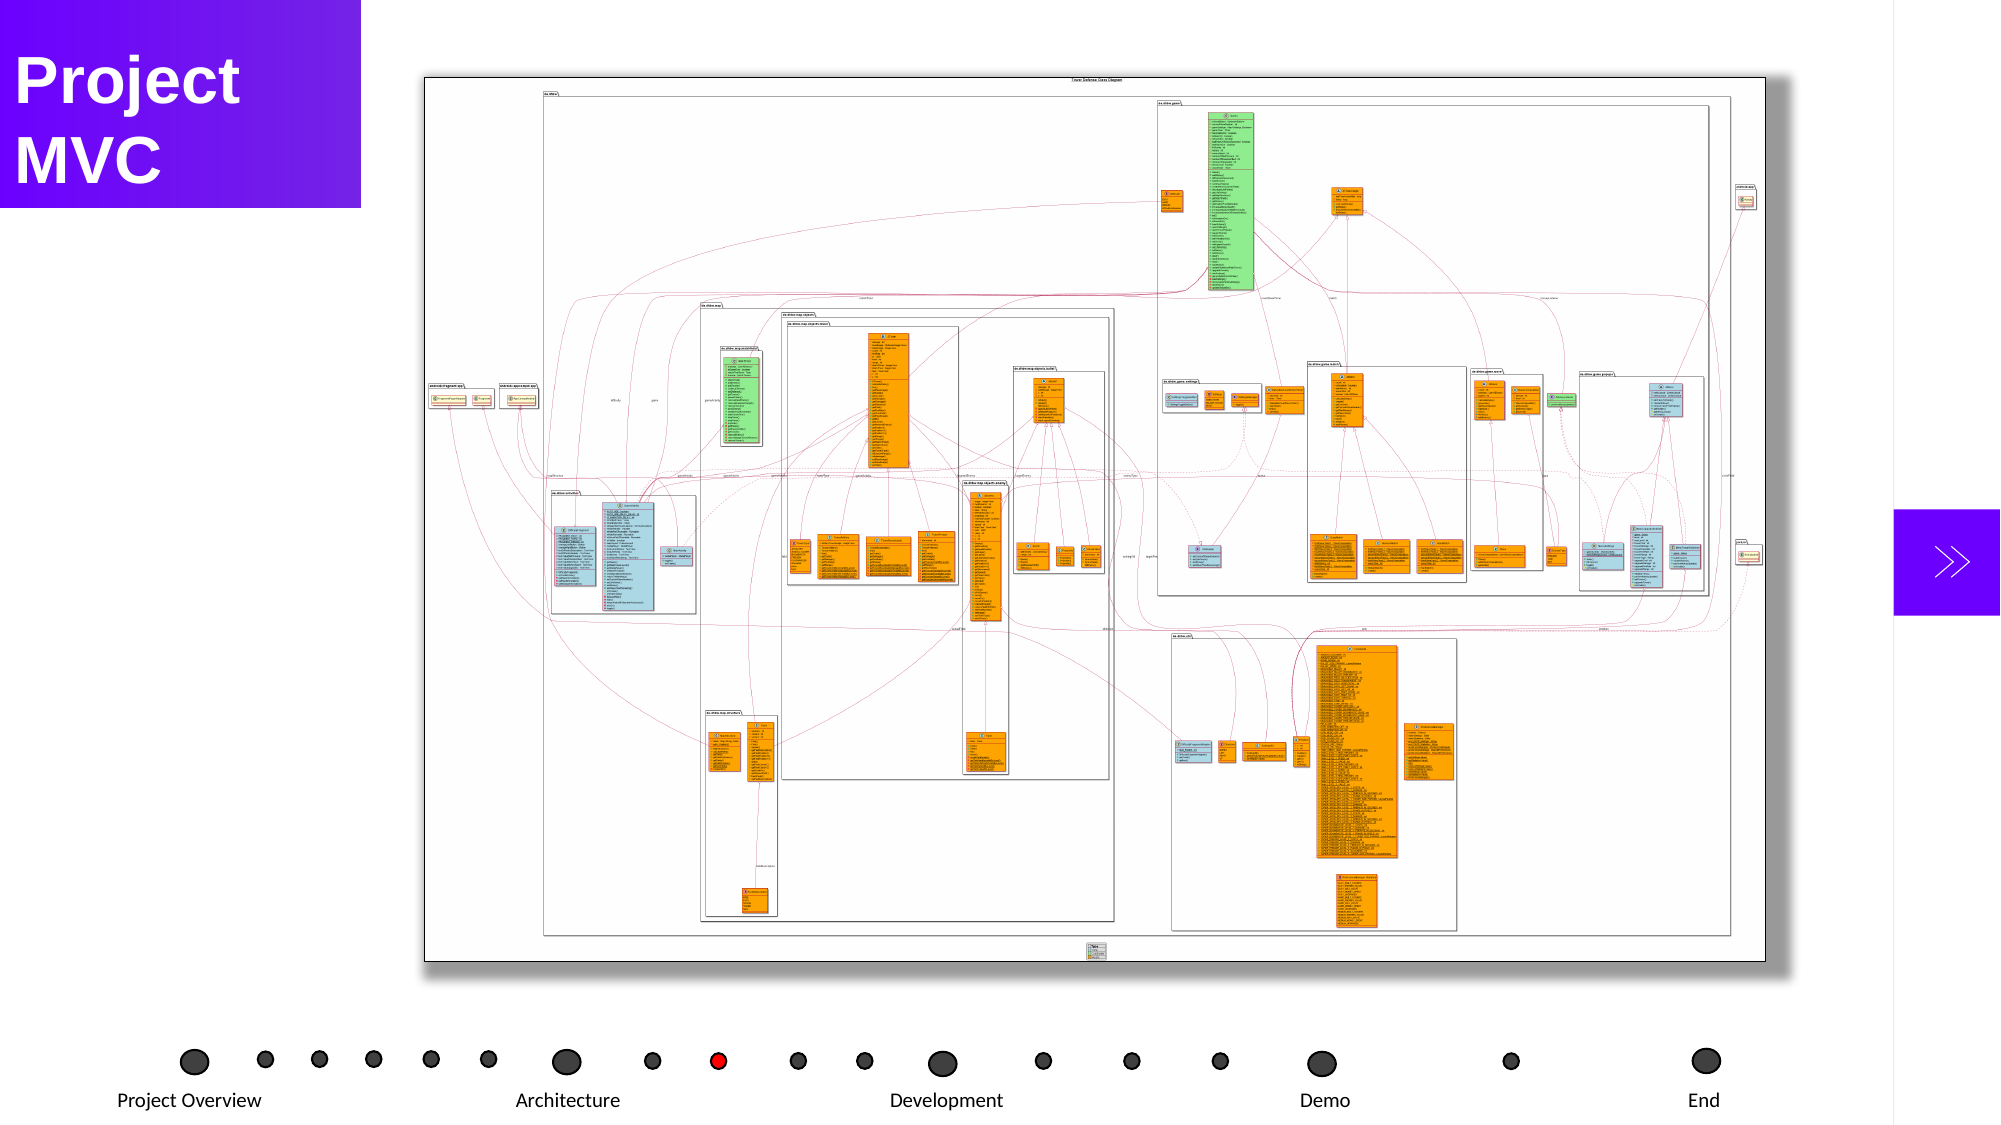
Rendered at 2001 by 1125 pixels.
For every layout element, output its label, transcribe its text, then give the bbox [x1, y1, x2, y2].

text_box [1951, 546, 1970, 578]
text_box [179, 1048, 210, 1076]
text_box [479, 1050, 498, 1069]
text_box [1123, 1052, 1141, 1071]
table_header End [1515, 1085, 1893, 1125]
text_box [364, 1050, 383, 1069]
text_box Project MVC [0, 29, 318, 204]
table_header Development [757, 1085, 1136, 1125]
text_box [643, 1051, 662, 1070]
text_box [1307, 1050, 1337, 1078]
text_box [1895, 508, 2000, 617]
text_box [927, 1050, 958, 1078]
text_box [855, 1051, 874, 1070]
table_header Demo [1136, 1085, 1515, 1125]
text_box [551, 1048, 582, 1076]
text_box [1935, 546, 1951, 578]
text_box [1691, 1047, 1722, 1075]
text_box [256, 1050, 275, 1069]
text_box [422, 1050, 441, 1069]
text_box [1034, 1051, 1053, 1070]
text_box [0, 0, 361, 208]
text_box [1211, 1052, 1230, 1071]
text_box [310, 1050, 329, 1069]
text_box [709, 1052, 728, 1071]
table_header Project Overview [0, 1085, 379, 1125]
text_box [789, 1051, 808, 1070]
table_header Architecture [379, 1085, 757, 1125]
picture [424, 77, 1766, 962]
text_box [1502, 1052, 1521, 1071]
